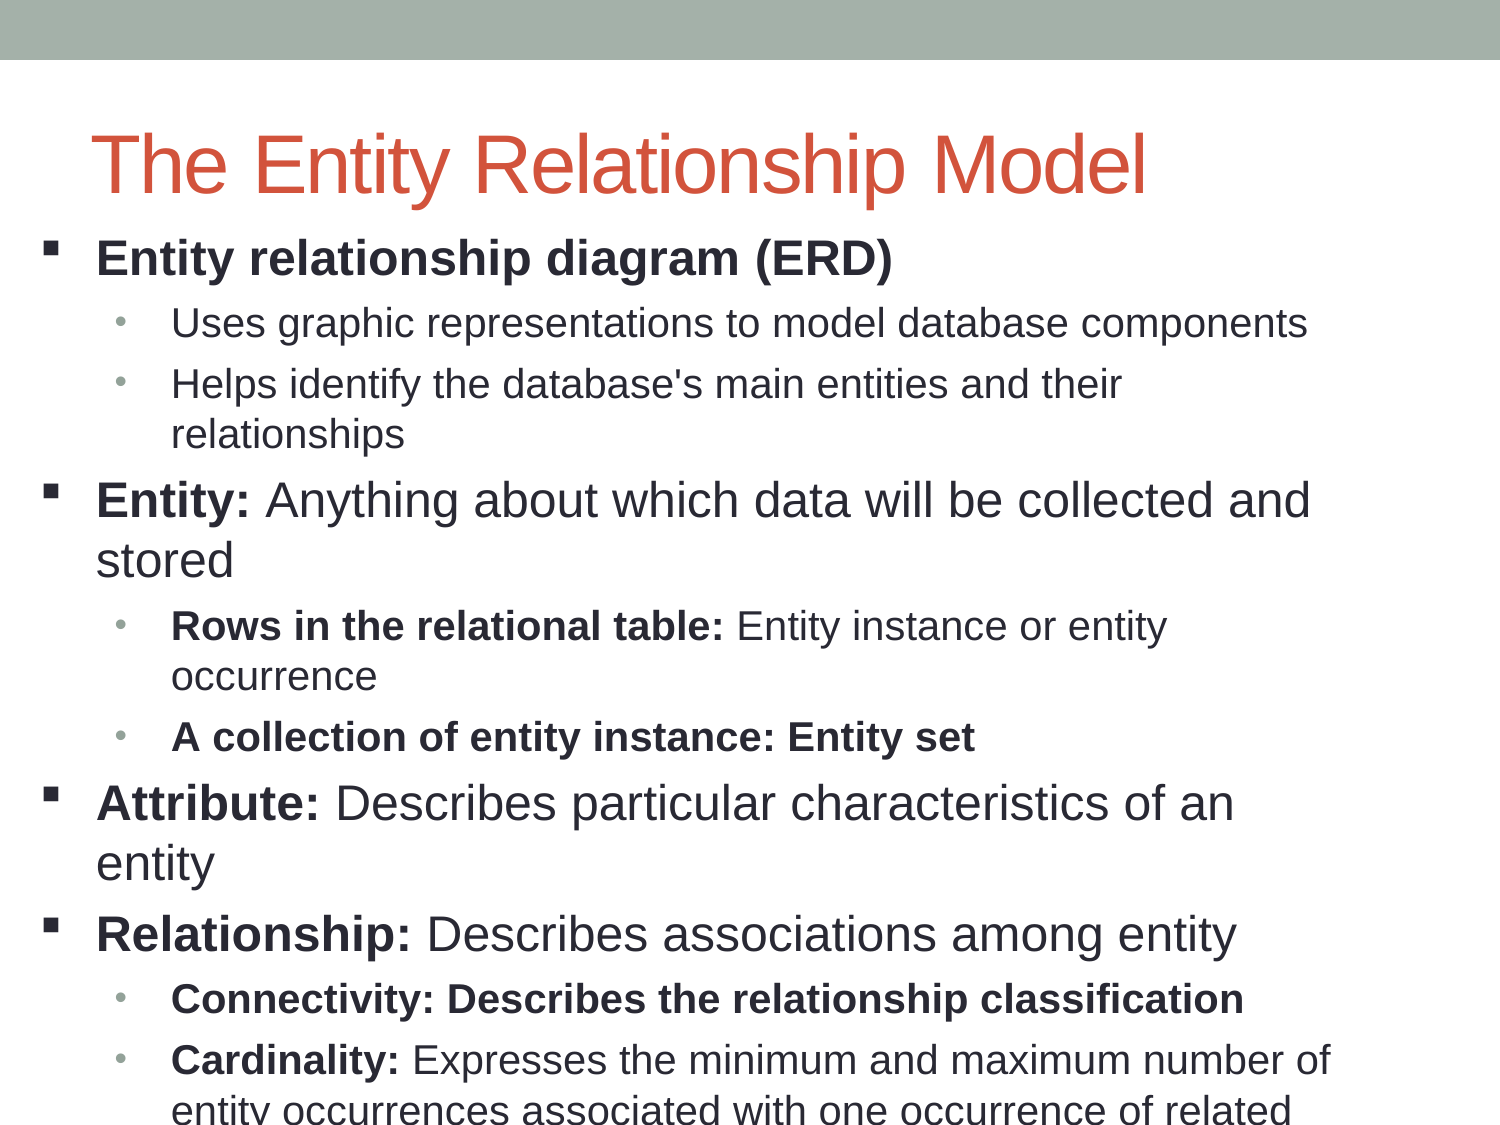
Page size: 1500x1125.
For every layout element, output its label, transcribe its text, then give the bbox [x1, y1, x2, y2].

text_box Entity relationship diagram (ERD) Uses graphic representations to model database components Helps identify the database's main entities and their relationships Entity: Anything about which data will be collected and stored Rows in the relational table: Entity instance or entity occurrence A collection of entity instance: Entity set Attribute: Describes particular characteristics of an entity Relationship: Describes associations among entity Connectivity: Describes the relationship classification Cardinality: Expresses the minimum and maximum number of entity occurrences associated with one occurrence of related entity [37, 224, 1463, 1125]
title The Entity Relationship Model [87, 82, 1413, 224]
